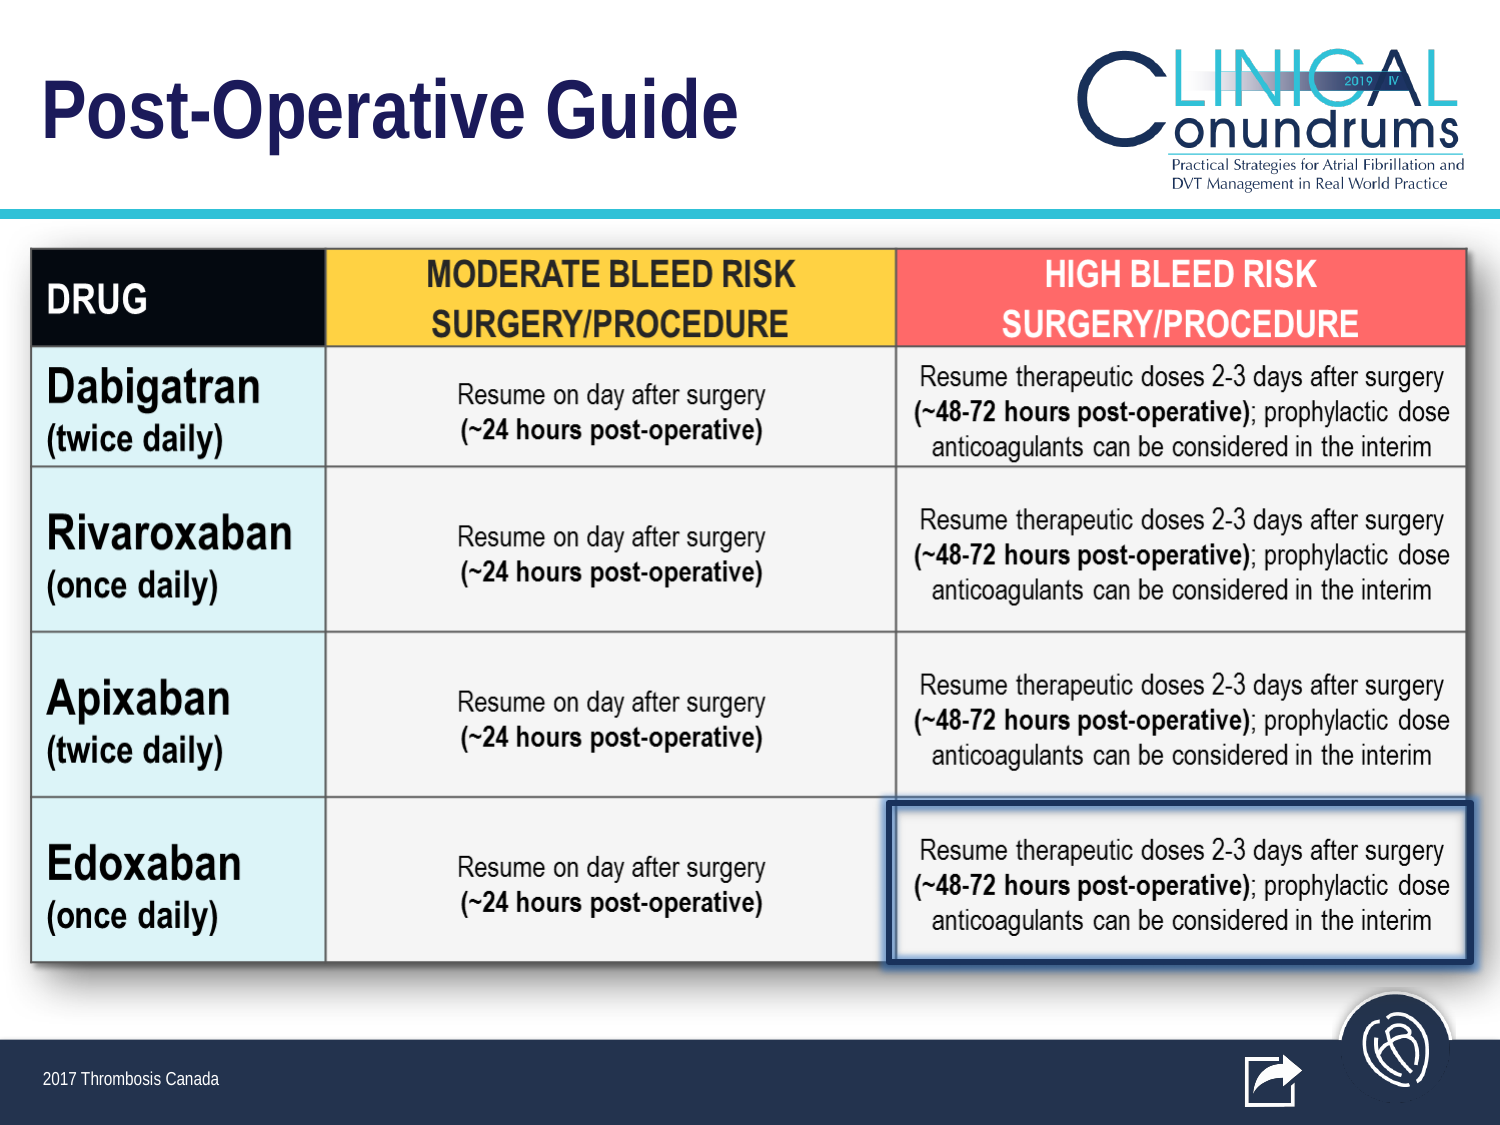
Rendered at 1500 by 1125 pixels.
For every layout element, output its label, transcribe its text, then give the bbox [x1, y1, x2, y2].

picture [1332, 987, 1456, 1111]
picture [1073, 37, 1474, 196]
picture [26, 238, 1482, 977]
picture [1241, 1048, 1306, 1113]
text_box [0, 1039, 1500, 1125]
text_box 2017 Thrombosis Canada [23, 1059, 863, 1097]
text_box Post-Operative Guide [26, 47, 1036, 163]
